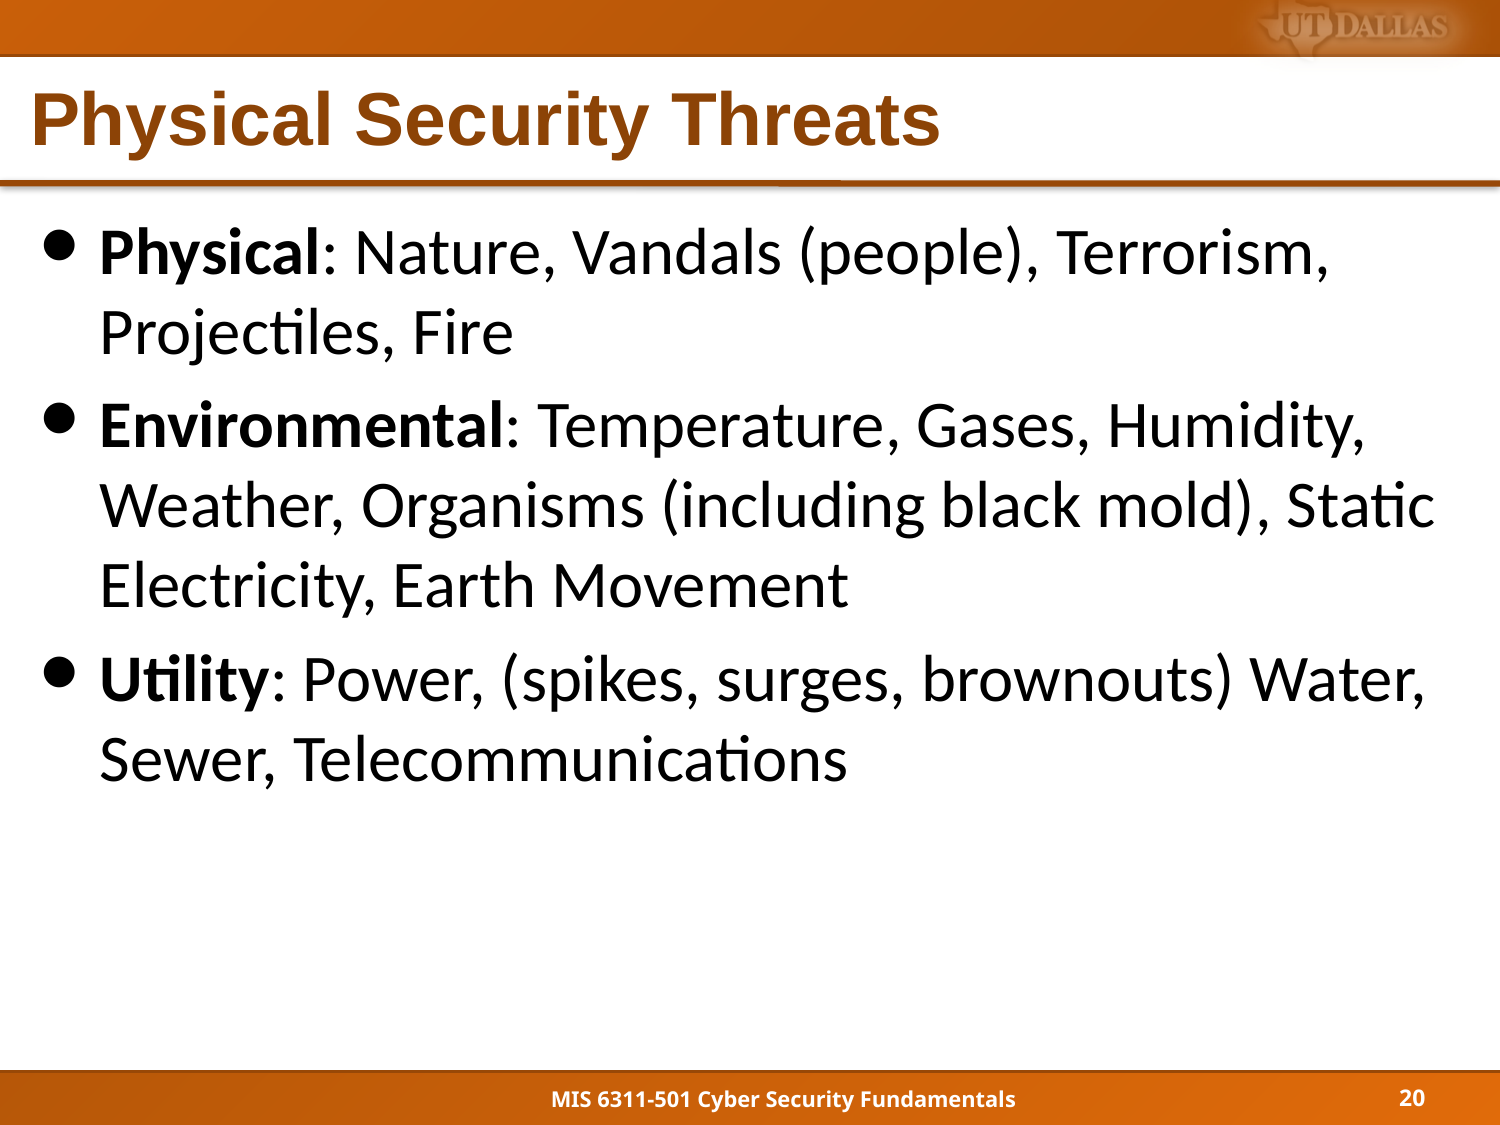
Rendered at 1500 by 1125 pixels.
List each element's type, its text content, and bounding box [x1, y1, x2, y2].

slide_number 20 [1350, 1076, 1475, 1120]
picture [1218, 0, 1500, 64]
list Physical: Nature, Vandals (people), Terrorism, Projectiles, Fire Environmental: Temperature, Gases, Humidity, Weather, Organisms (including black mold), Static Electricity, Earth Movement Utility: Power, (spikes, surges, brownouts) Water, Sewer, Telecommunications [24, 199, 1500, 1077]
title Physical Security Threats [0, 64, 1500, 178]
